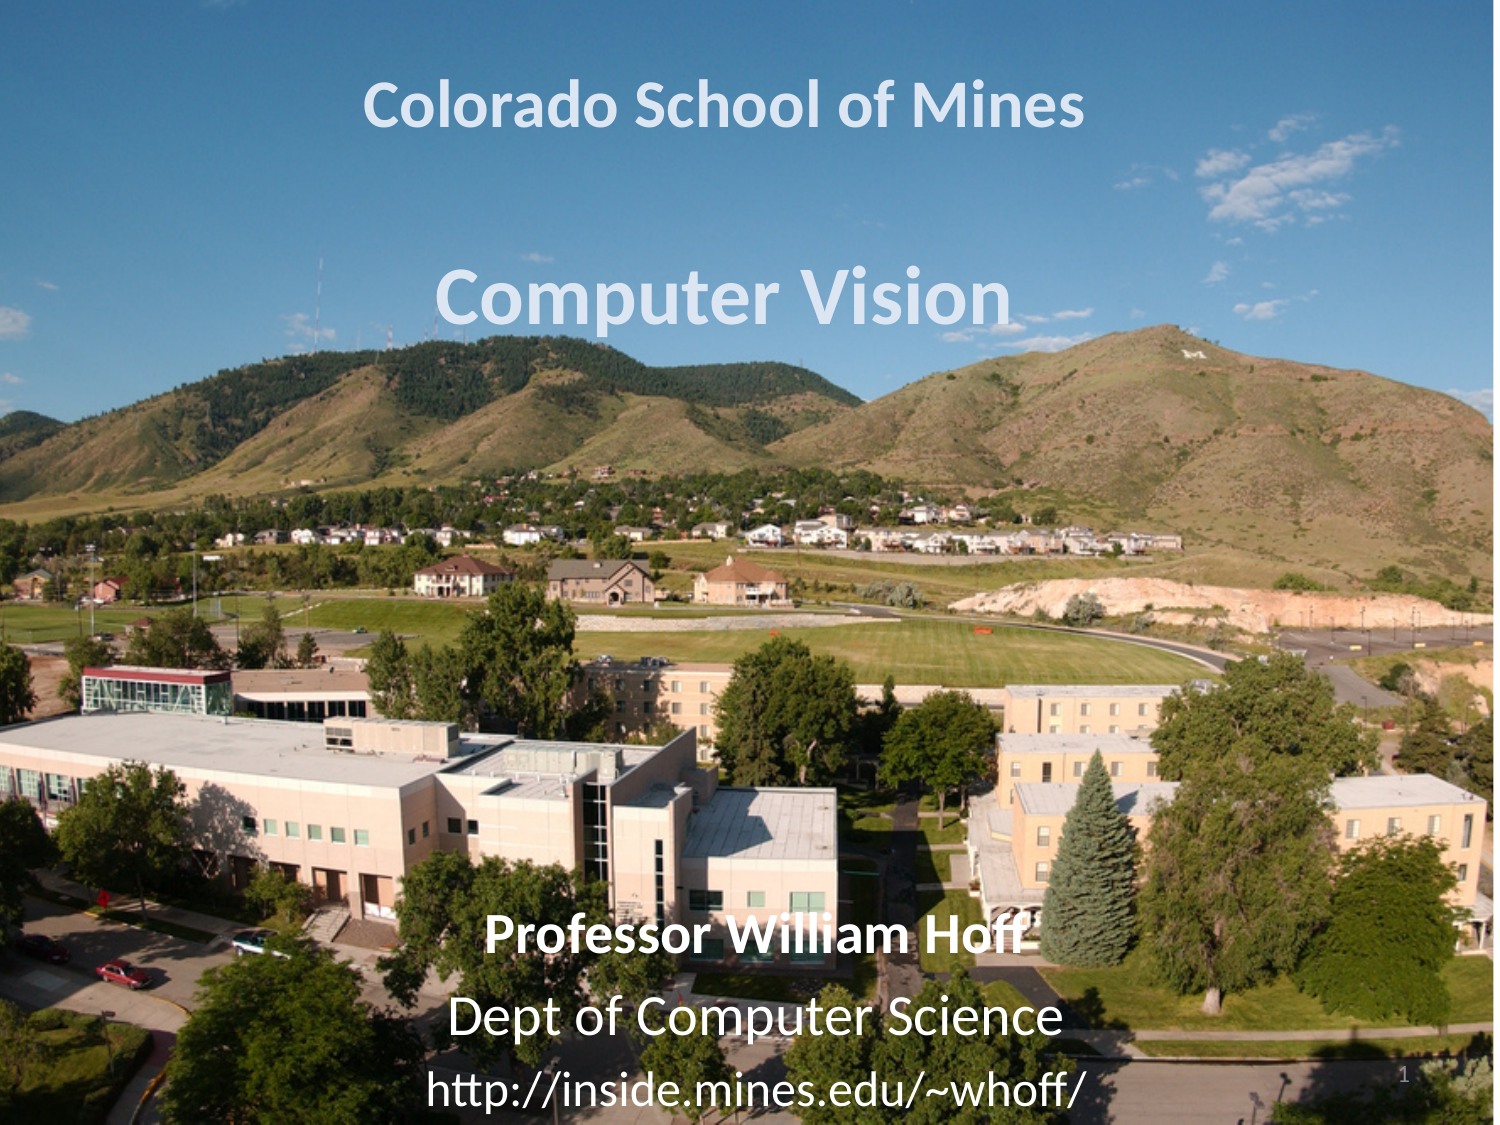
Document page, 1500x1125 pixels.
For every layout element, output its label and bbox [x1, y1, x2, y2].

list [0, 0, 1494, 1125]
